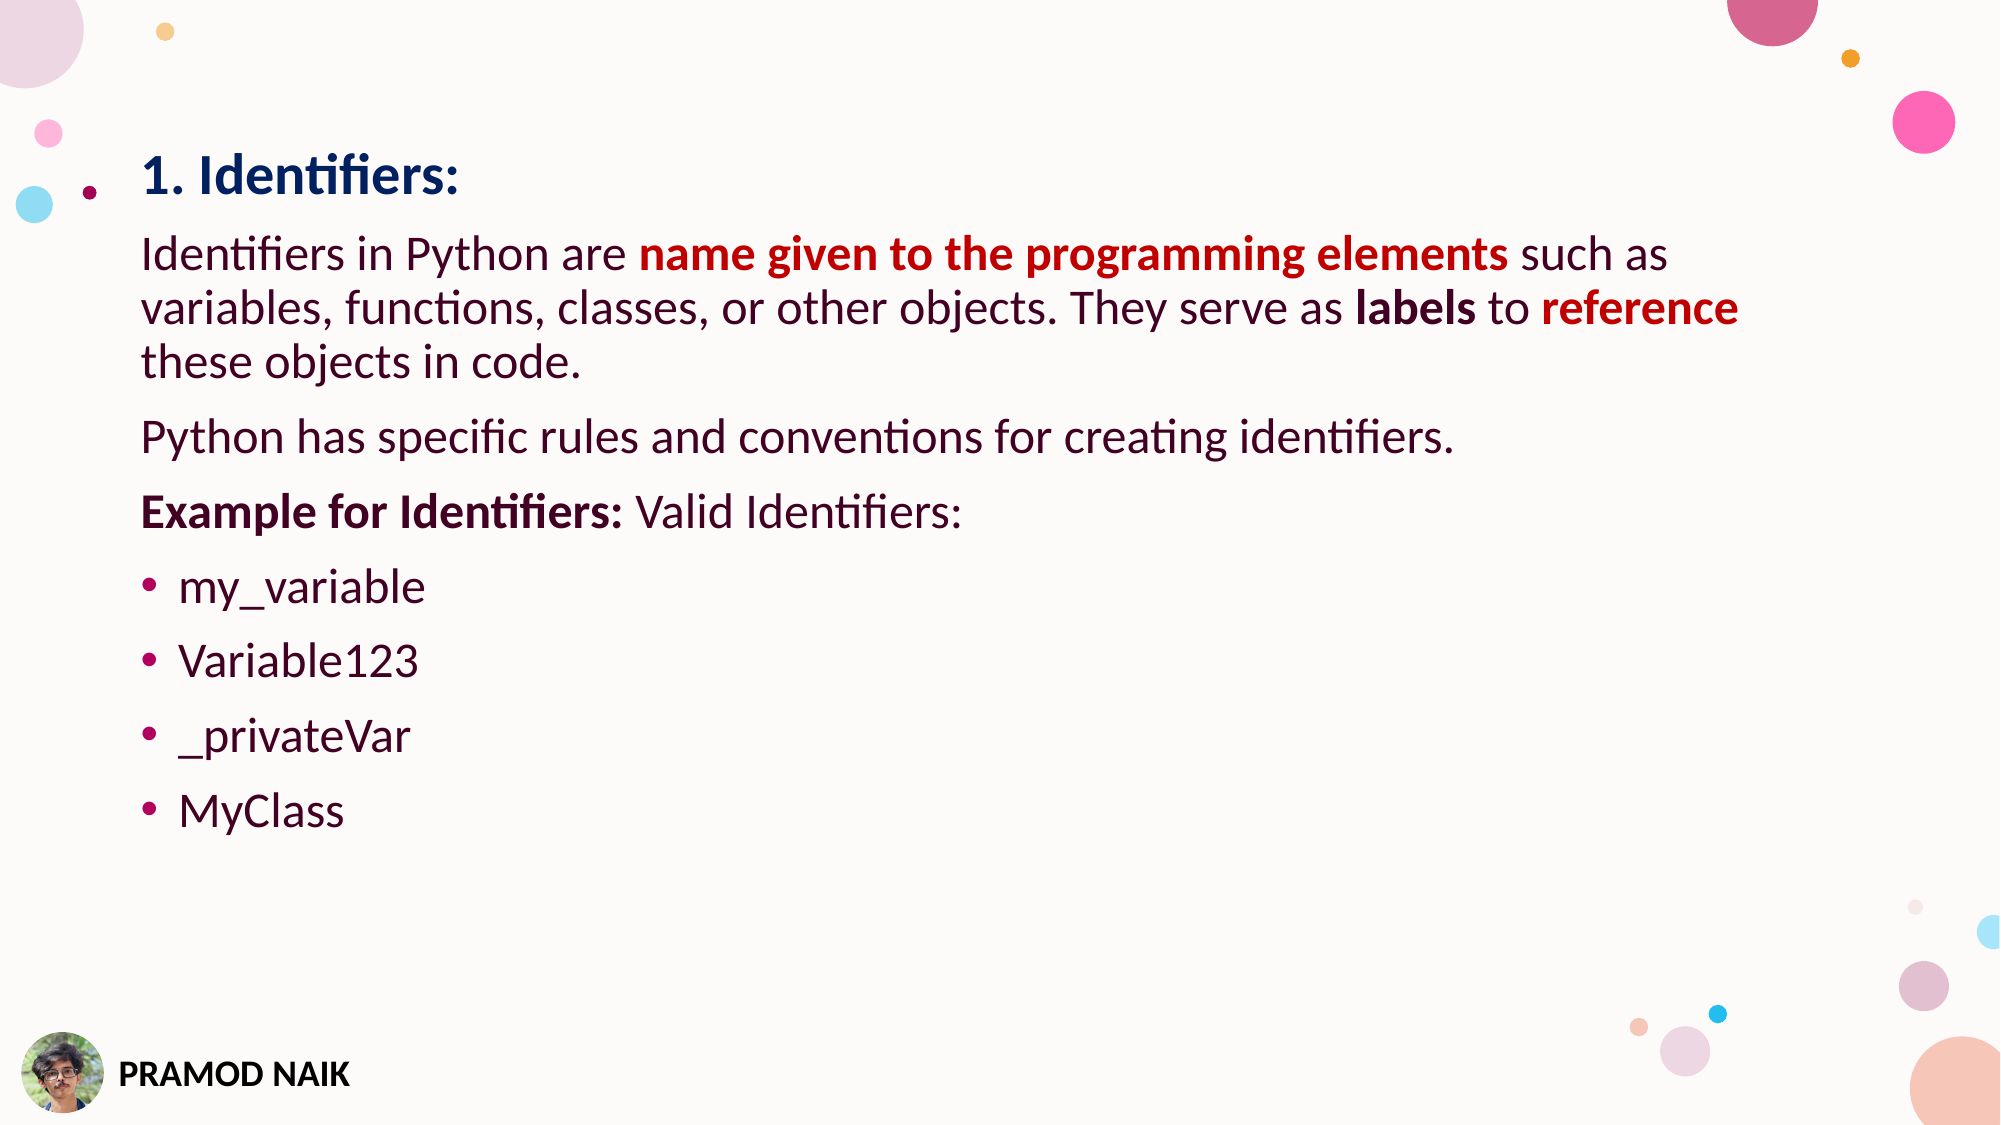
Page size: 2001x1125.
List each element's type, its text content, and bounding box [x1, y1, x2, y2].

list 1. Identifiers: Identifiers in Python are name given to the programming elements such as variables, functions, classes, or other objects. They serve as labels to reference these objects in code. Python has specific rules and conventions for creating identifiers. Example for Identifiers: Valid Identifiers: my_variable Variable123 _privateVar MyClass [125, 136, 1875, 952]
picture [21, 1031, 104, 1114]
